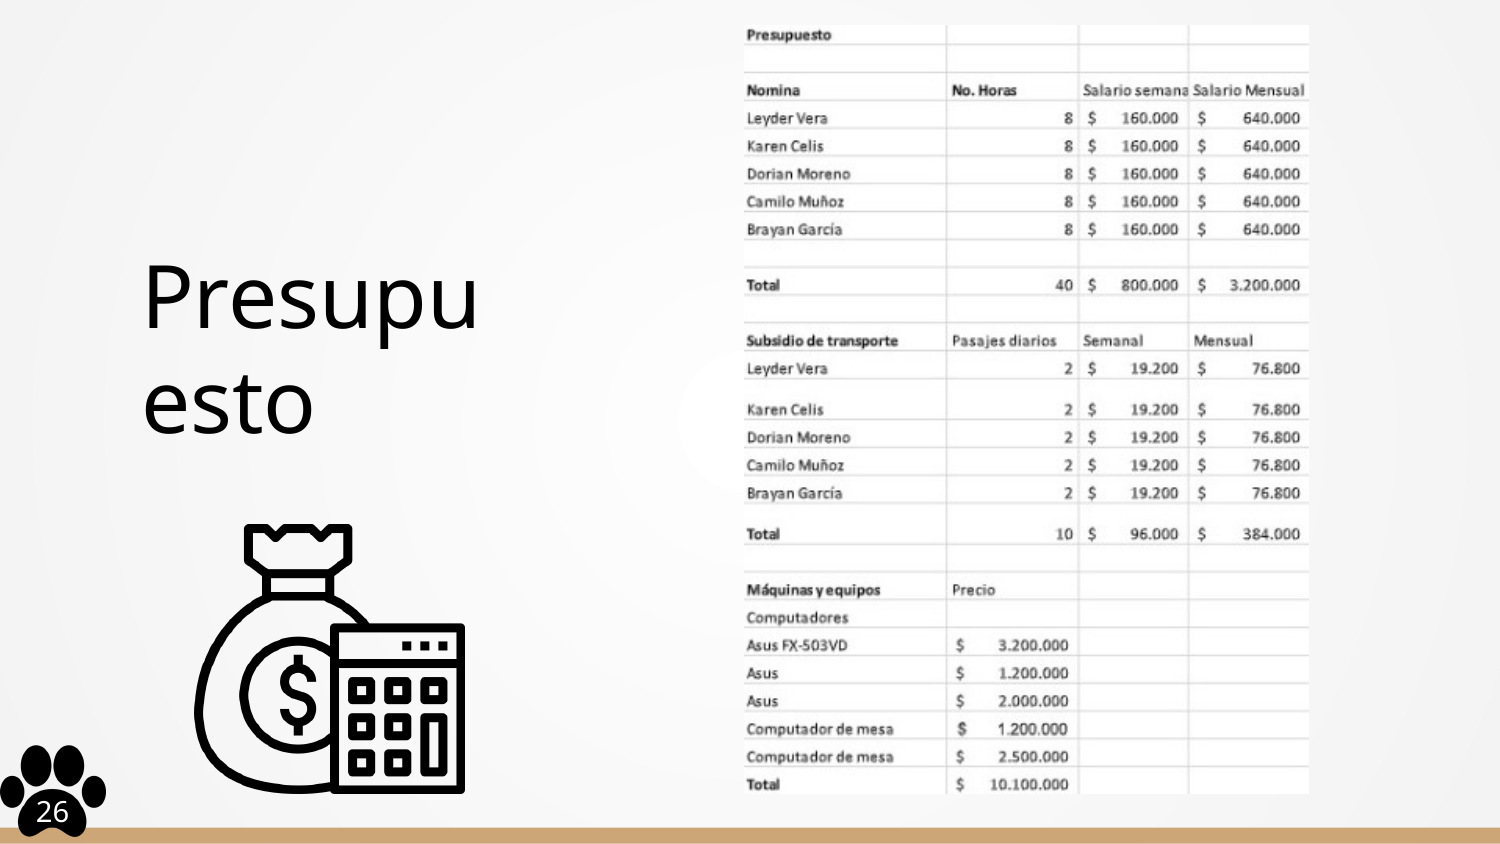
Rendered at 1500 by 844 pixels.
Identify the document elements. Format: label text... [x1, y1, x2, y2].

title Presupuesto [126, 332, 533, 466]
picture [743, 24, 1309, 795]
picture [0, 738, 106, 844]
picture [194, 523, 465, 795]
